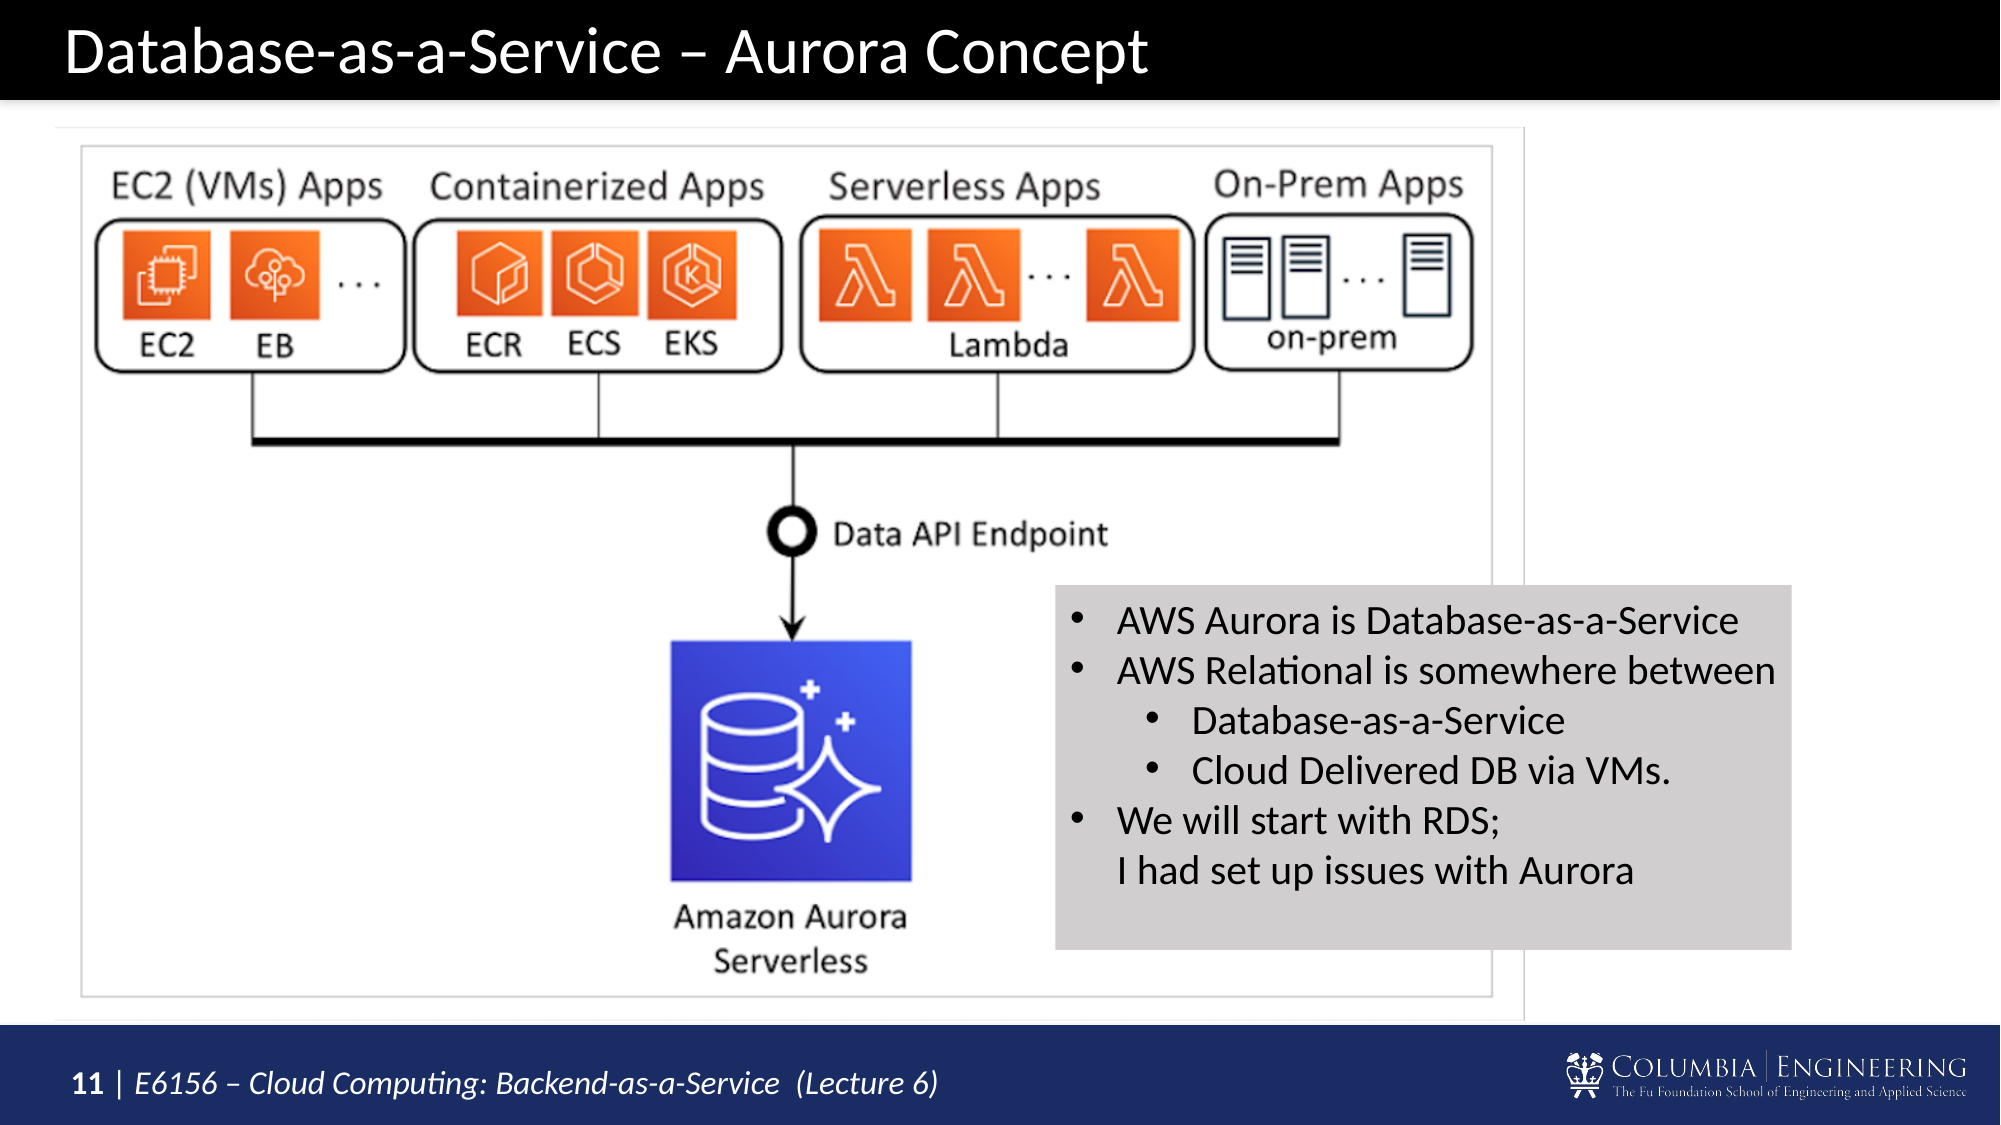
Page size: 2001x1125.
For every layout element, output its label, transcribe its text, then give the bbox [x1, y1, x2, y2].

text_box Database-as-a-Service – Aurora Concept [49, 0, 1540, 95]
picture [1566, 1050, 1967, 1100]
text_box [0, 1025, 2000, 1125]
picture [55, 127, 1525, 1021]
text_box [0, 0, 2000, 100]
text_box AWS Aurora is Database-as-a-Service AWS Relational is somewhere between Database-as-a-Service Cloud Delivered DB via VMs. We will start with RDS; I had set up issues with Aurora [1525, 585, 1792, 950]
text_box 11 | E6156 – Cloud Computing: Backend-as-a-Service (Lecture 6) [55, 1027, 1540, 1109]
